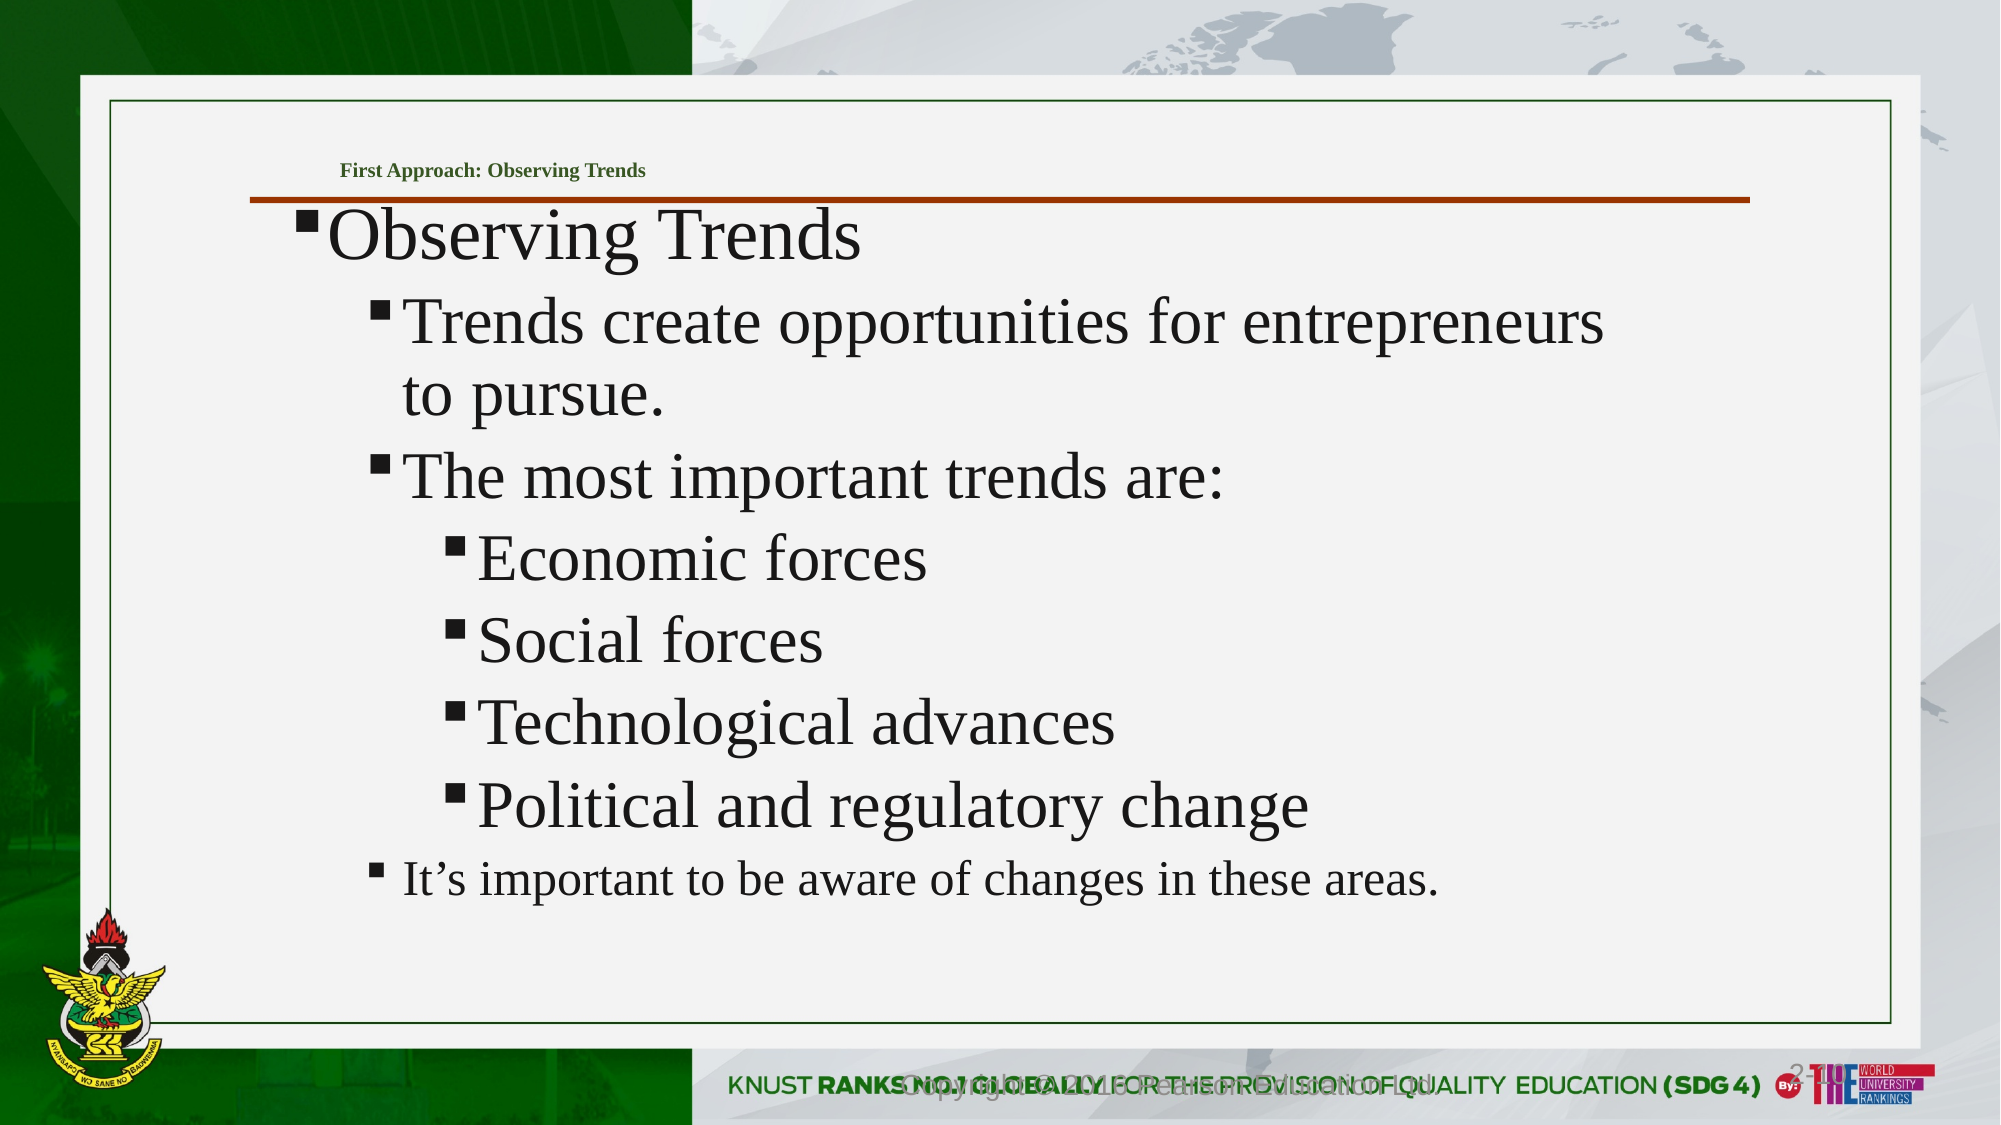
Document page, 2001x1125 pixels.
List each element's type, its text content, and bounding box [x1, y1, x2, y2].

picture [0, 0, 2001, 1125]
title First Approach: Observing Trends [324, 152, 1675, 187]
footer Copyright © 2016 Pearson Education Ltd. [687, 1066, 1412, 1102]
list Observing Trends Trends create opportunities for entrepreneurs to pursue. The most important trends are: Economic forces Social forces Technological advances Political and regulatory change It’s important to be aware of changes in these areas. [275, 187, 1675, 1113]
slide_number 2-10 [1412, 1042, 1863, 1103]
